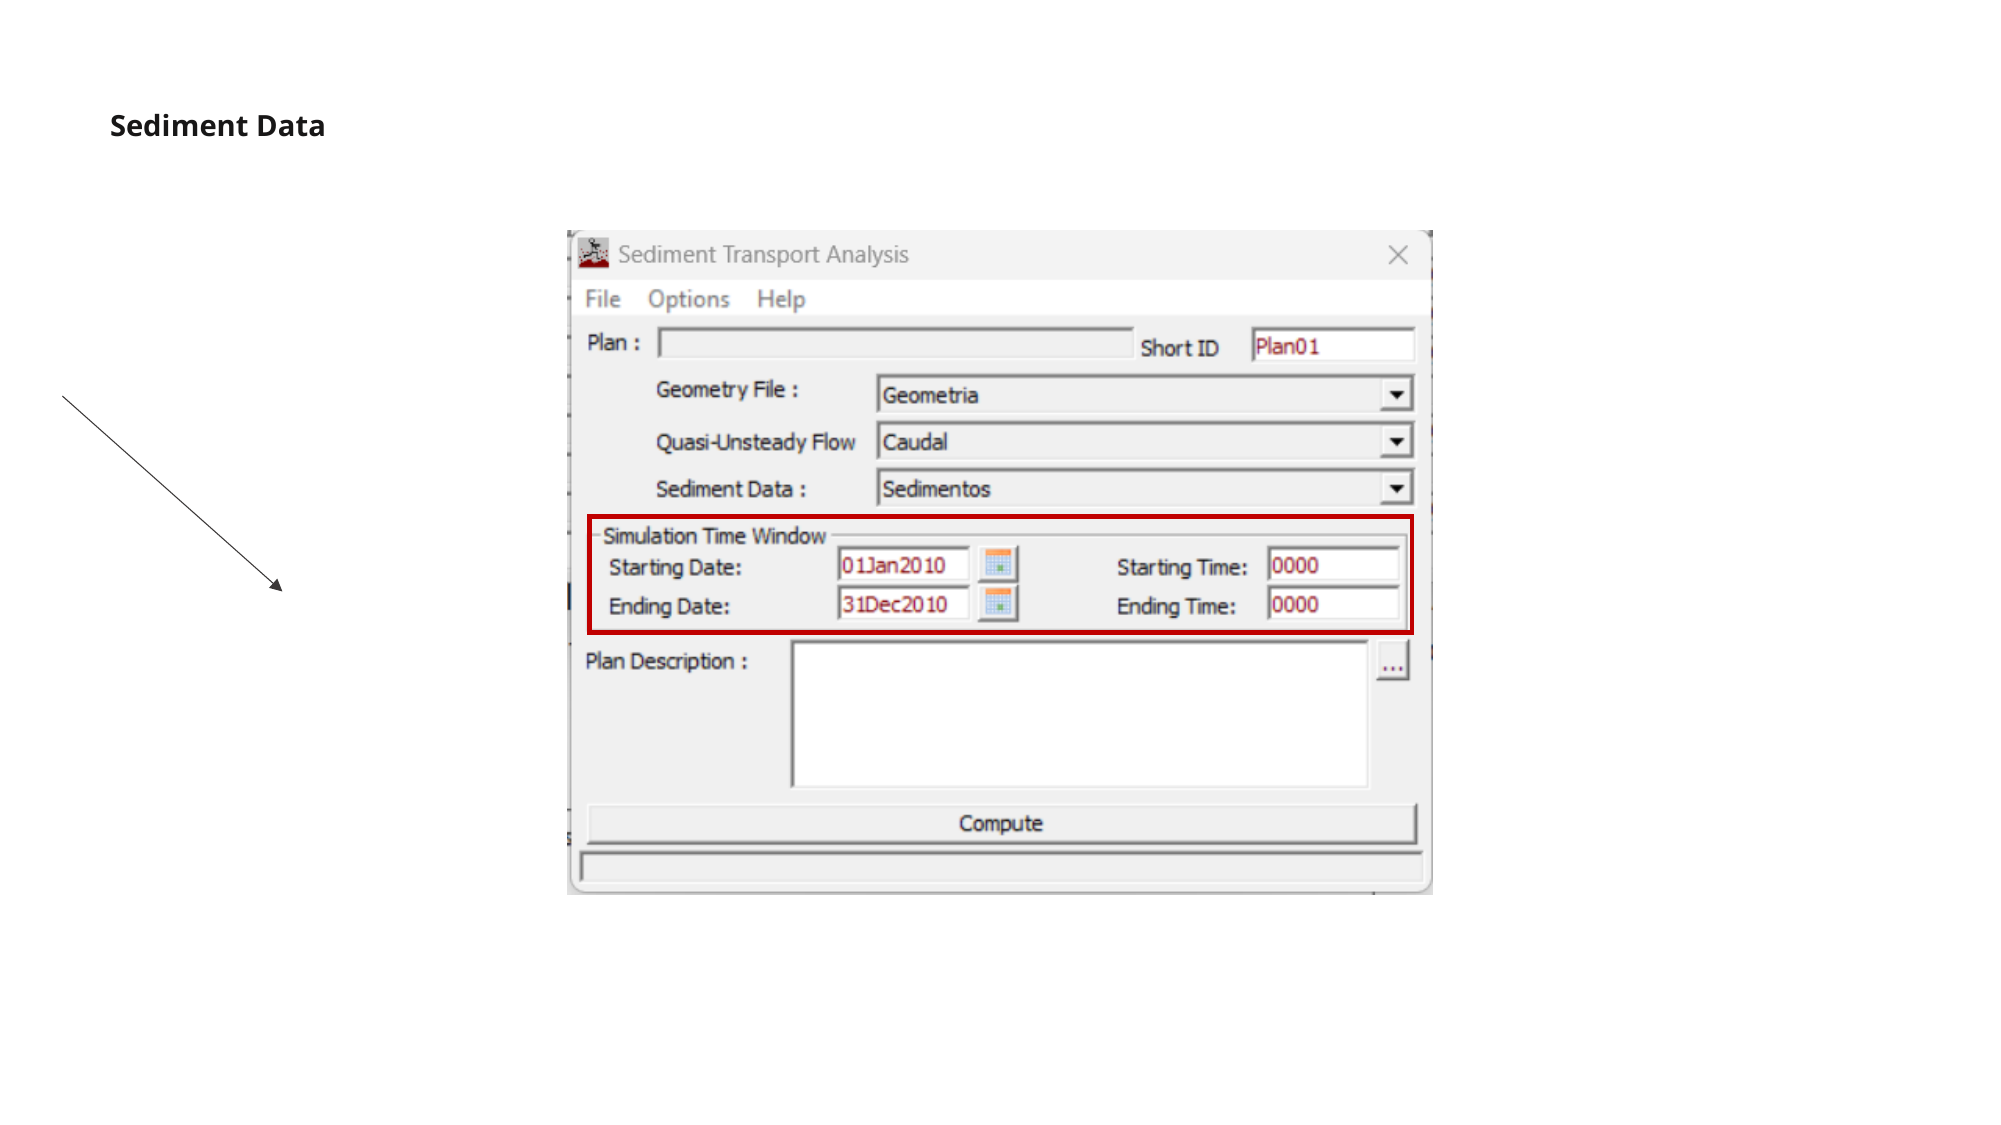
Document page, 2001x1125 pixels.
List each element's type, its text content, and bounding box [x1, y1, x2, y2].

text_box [567, 230, 1433, 895]
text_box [62, 396, 283, 592]
text_box Sediment Data [81, 99, 355, 150]
